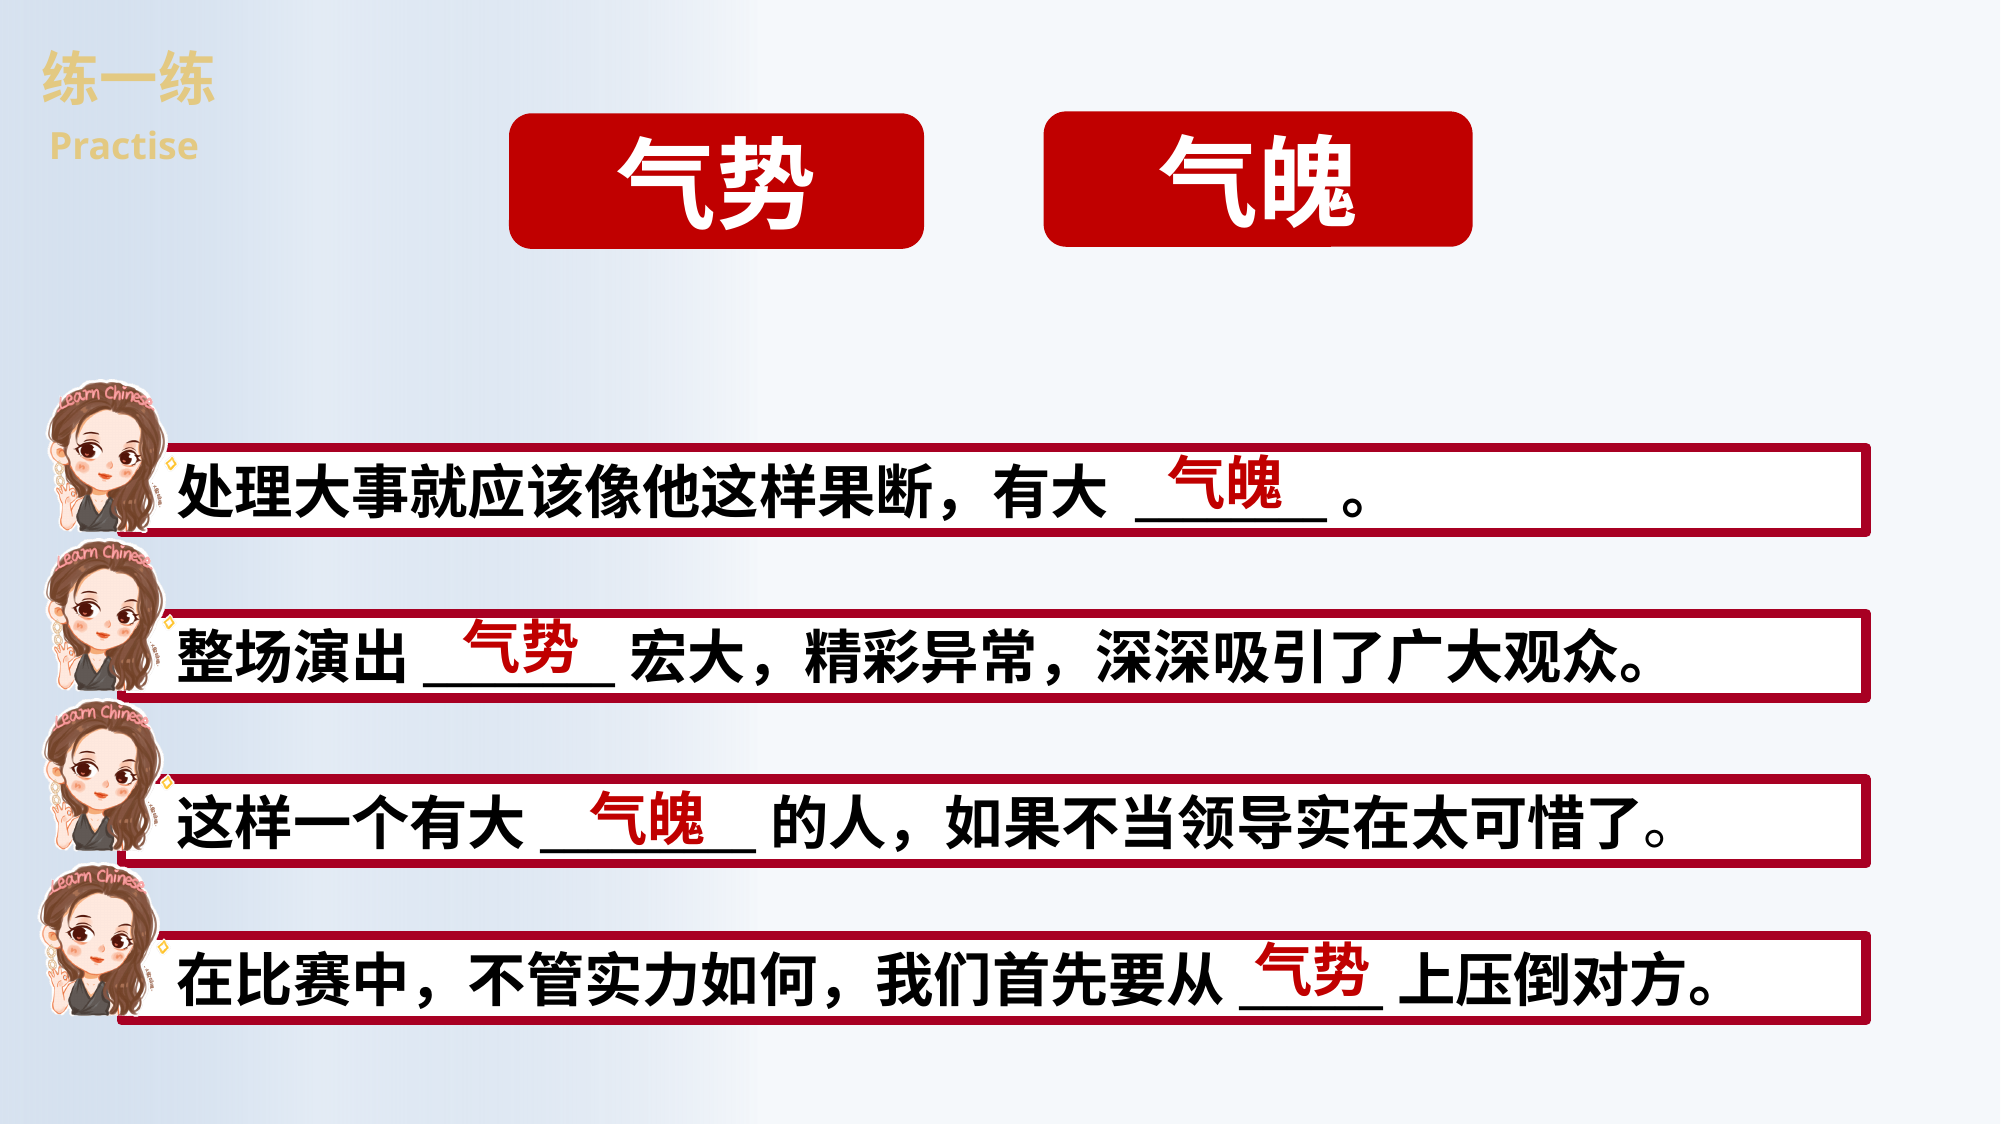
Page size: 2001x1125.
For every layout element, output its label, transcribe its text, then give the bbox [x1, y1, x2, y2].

text_box 处理大事就应该像他这样果断，有大 ________。 [214, 447, 1866, 533]
text_box 气势 [1239, 926, 1386, 1011]
picture [0, 0, 2001, 1125]
text_box 整场演出________宏大，精彩异常，深深吸引了广大观众。 [212, 613, 1866, 698]
text_box 气魄 [1042, 110, 1474, 248]
text_box 在比赛中，不管实力如何，我们首先要从______上压倒对方。 [206, 935, 1866, 1021]
text_box Practise [34, 115, 215, 175]
text_box 气势 [507, 112, 926, 250]
text_box 气魄 [1152, 438, 1299, 524]
text_box 练一练 [27, 35, 482, 120]
text_box 这样一个有大_________的人，如果不当领导实在太可惜了。 [210, 778, 1866, 864]
text_box 气势 [448, 603, 595, 688]
text_box 气魄 [574, 774, 722, 860]
